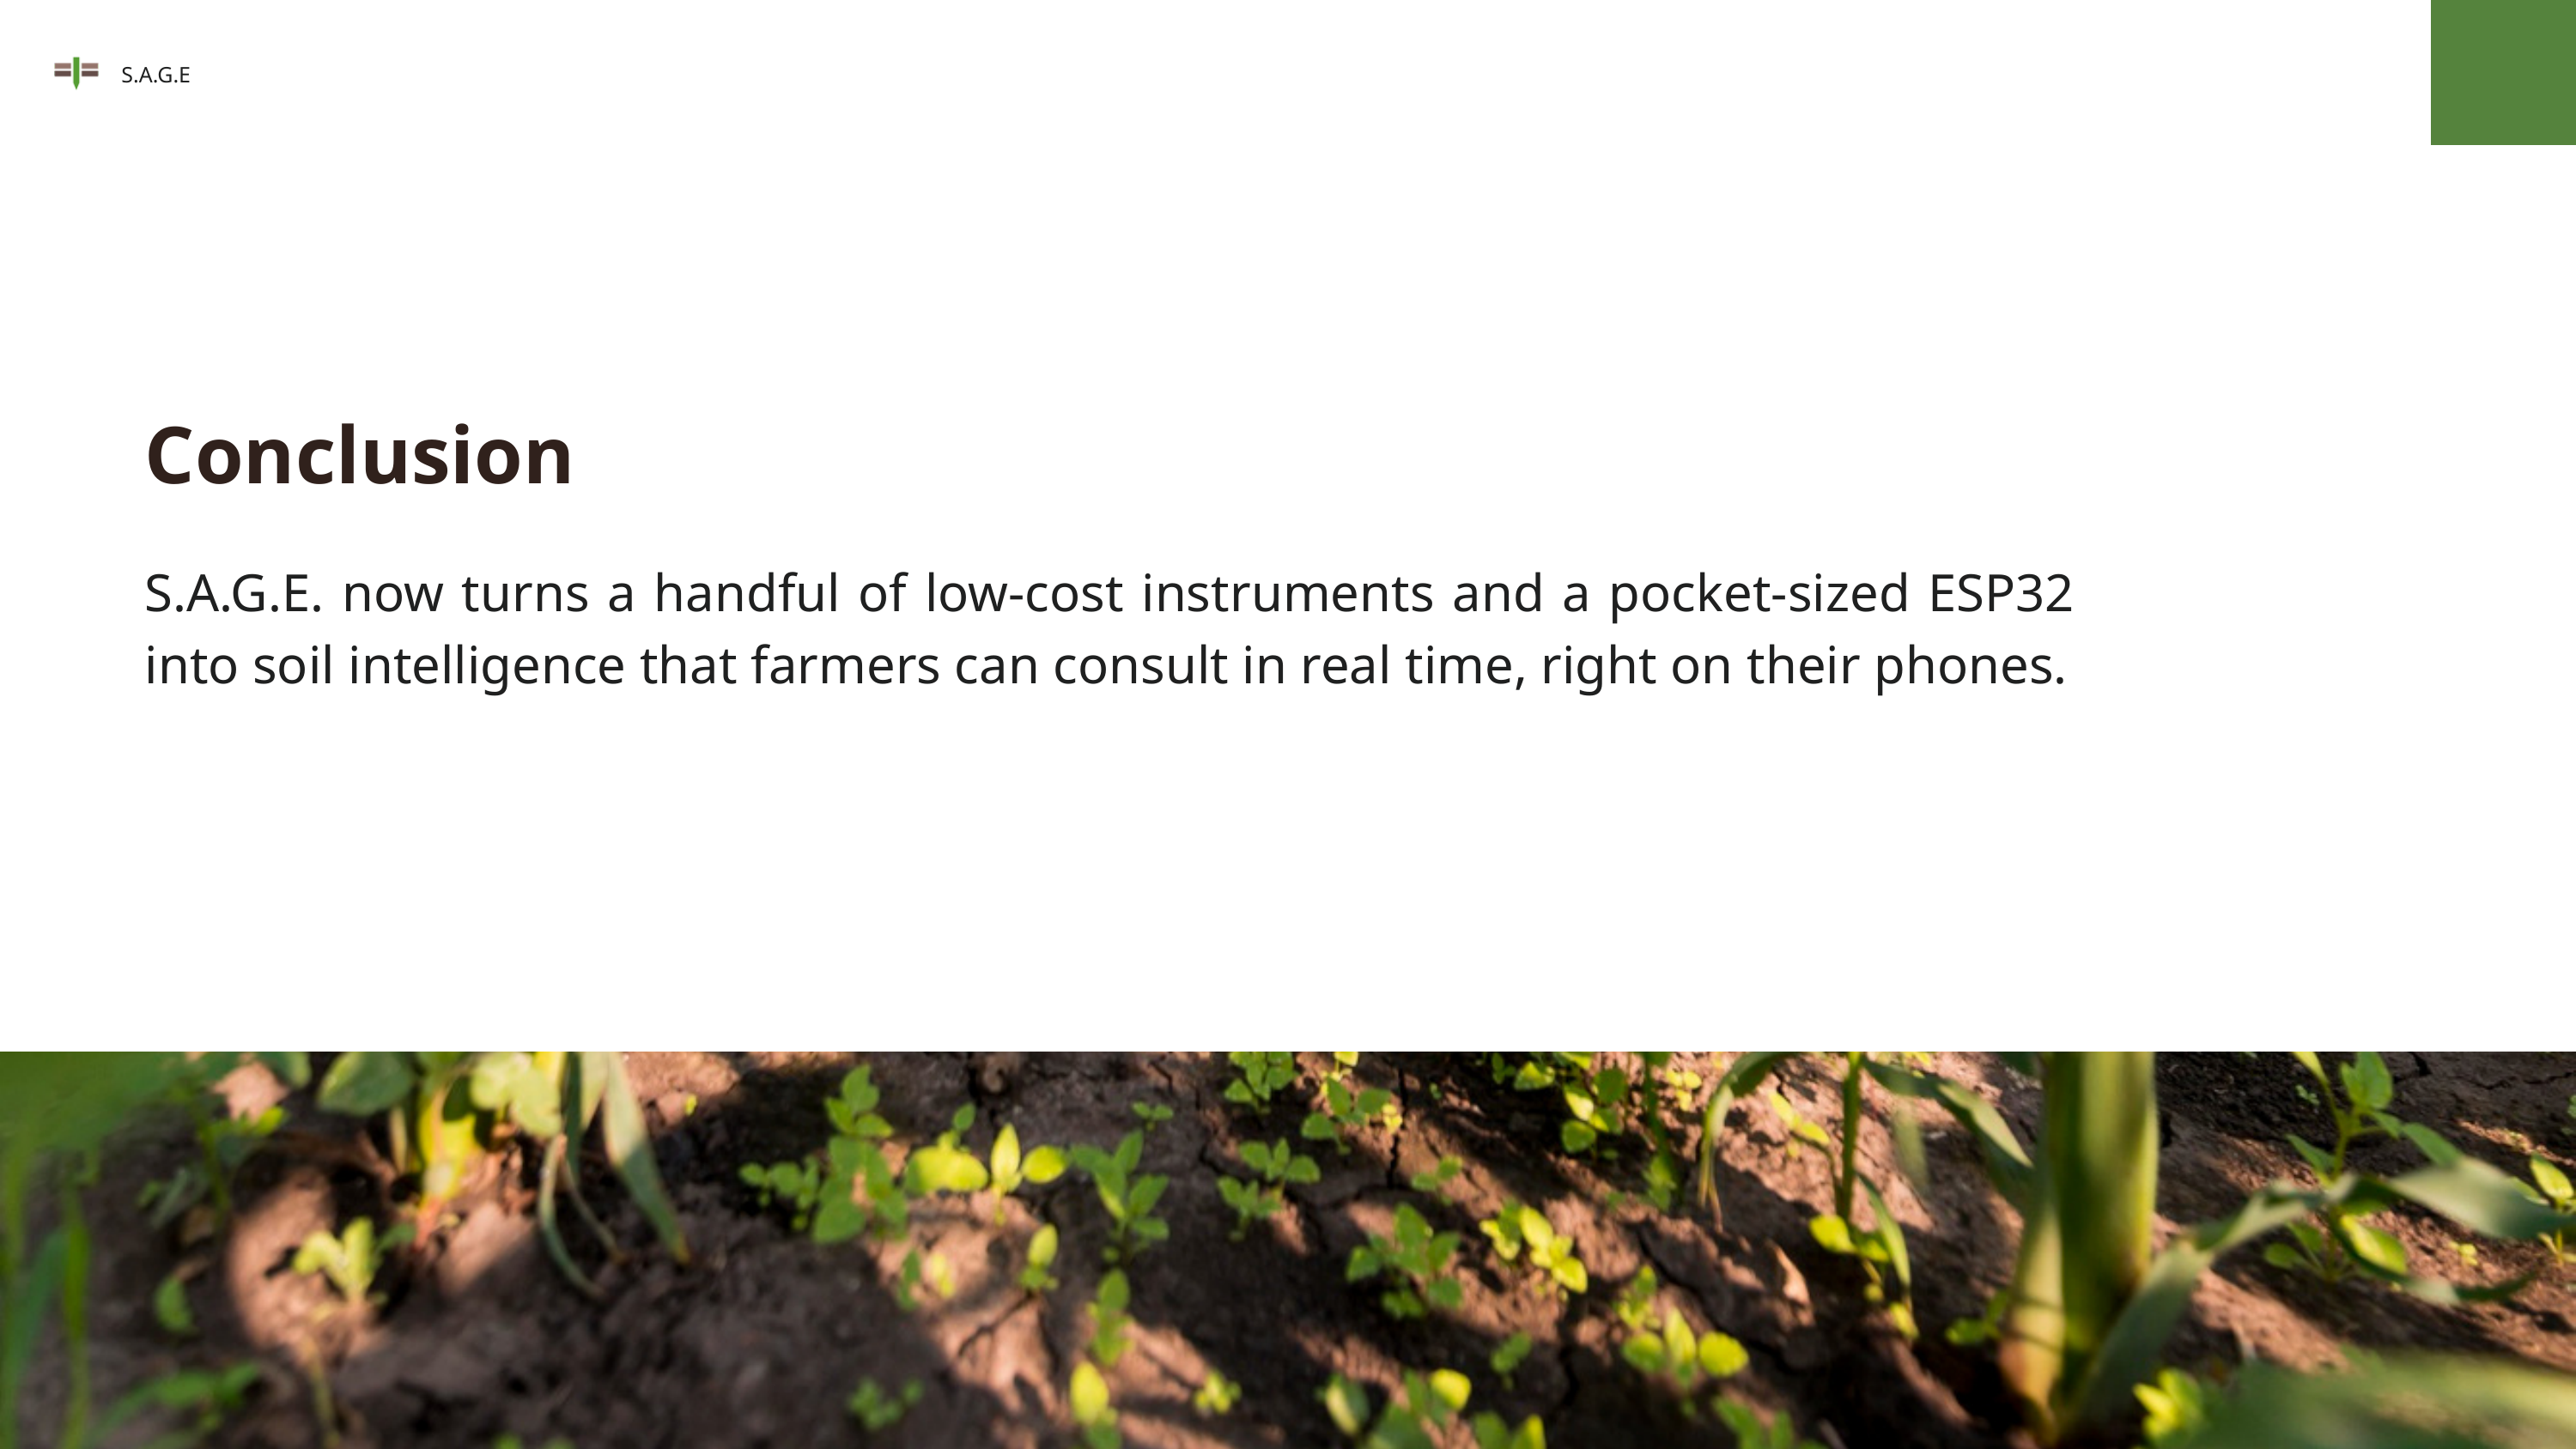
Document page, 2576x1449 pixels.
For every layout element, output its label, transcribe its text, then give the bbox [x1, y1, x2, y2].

text_box Conclusion [144, 398, 941, 500]
text_box [49, 45, 104, 100]
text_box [2430, 0, 2576, 145]
text_box S.A.G.E [121, 57, 216, 88]
text_box S.A.G.E. now turns a handful of low-cost instruments and a pocket-sized ESP32 into soil intelligence that farmers can consult in real time, right on their phones. [144, 549, 2079, 694]
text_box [0, 1051, 2576, 1449]
